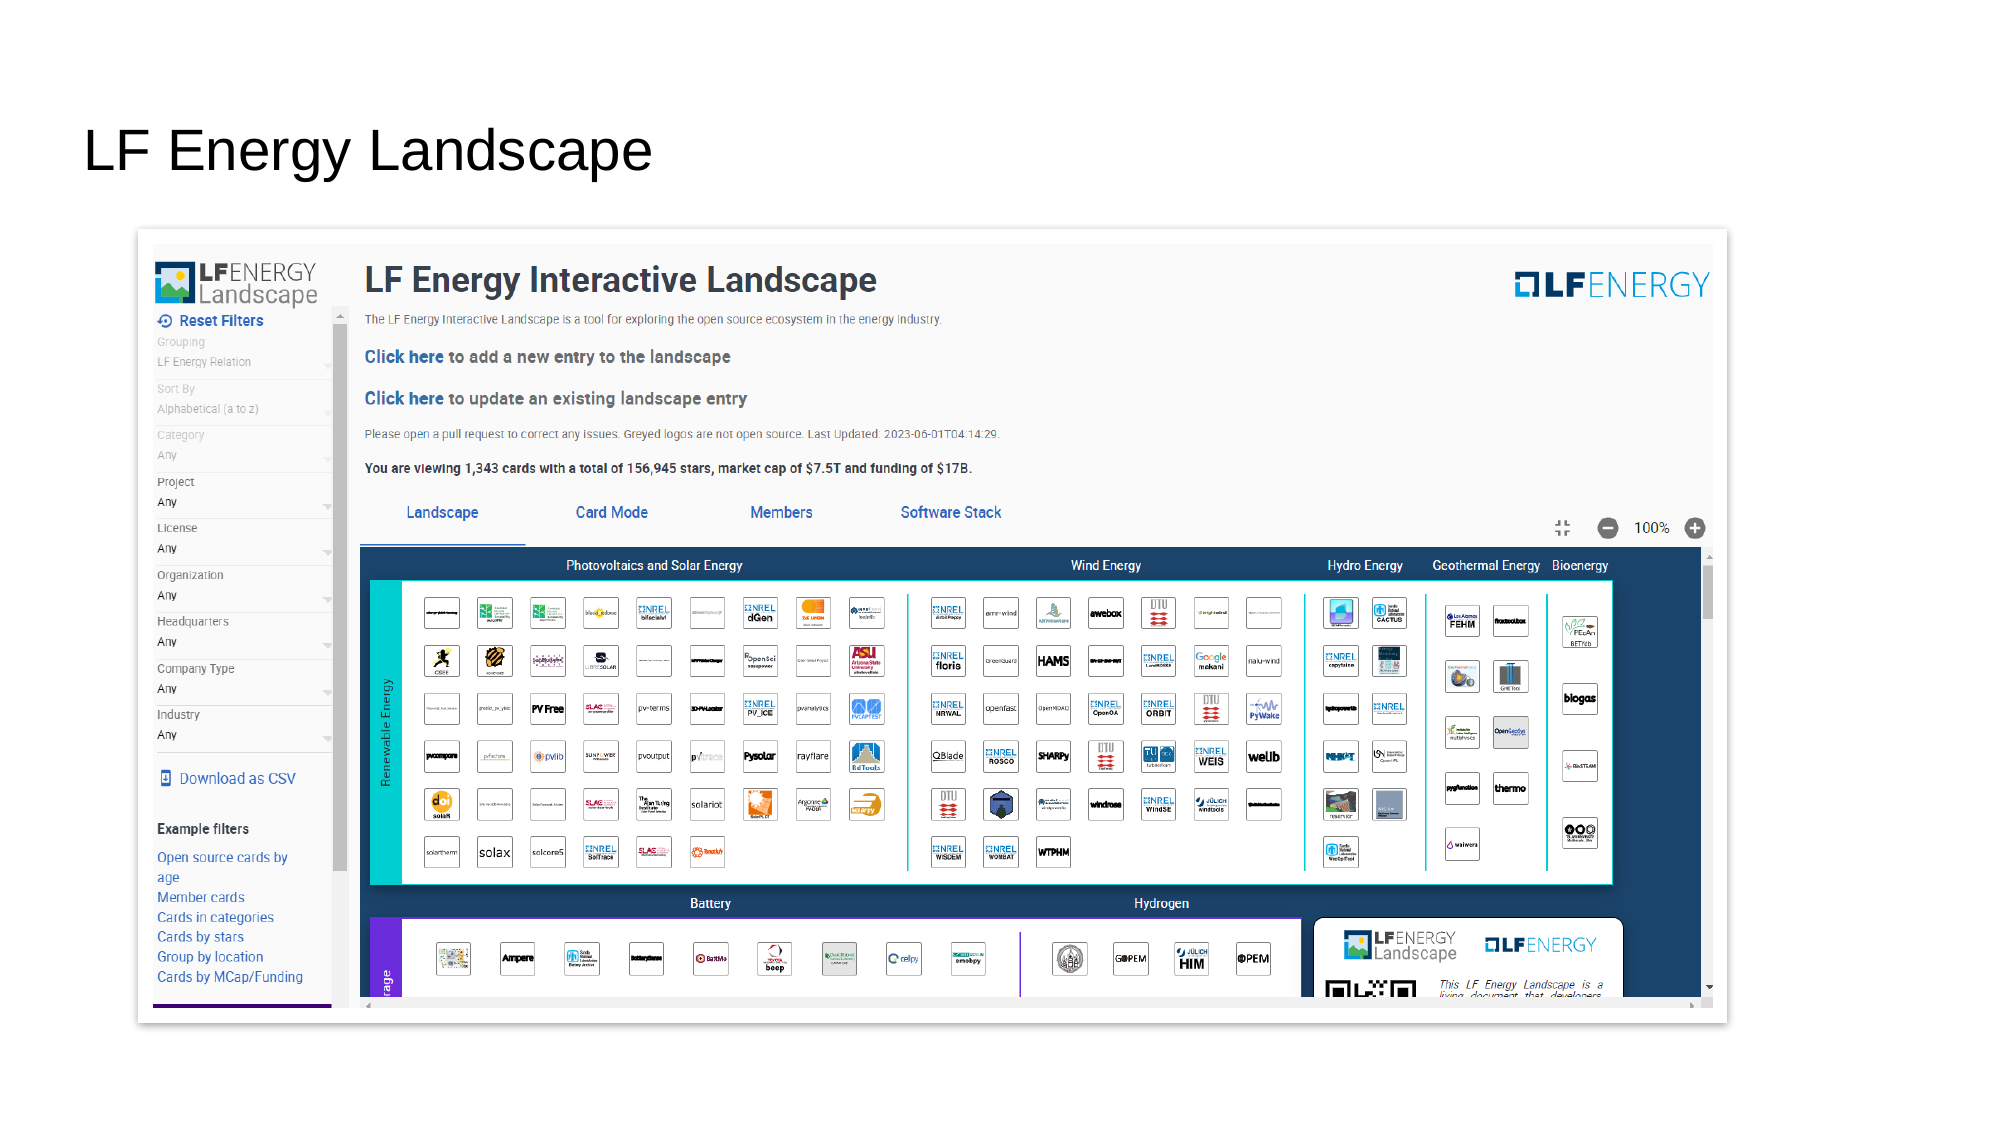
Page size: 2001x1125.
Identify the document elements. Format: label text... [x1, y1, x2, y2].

picture [152, 243, 1713, 1009]
title LF Energy Landscape [68, 97, 1932, 223]
